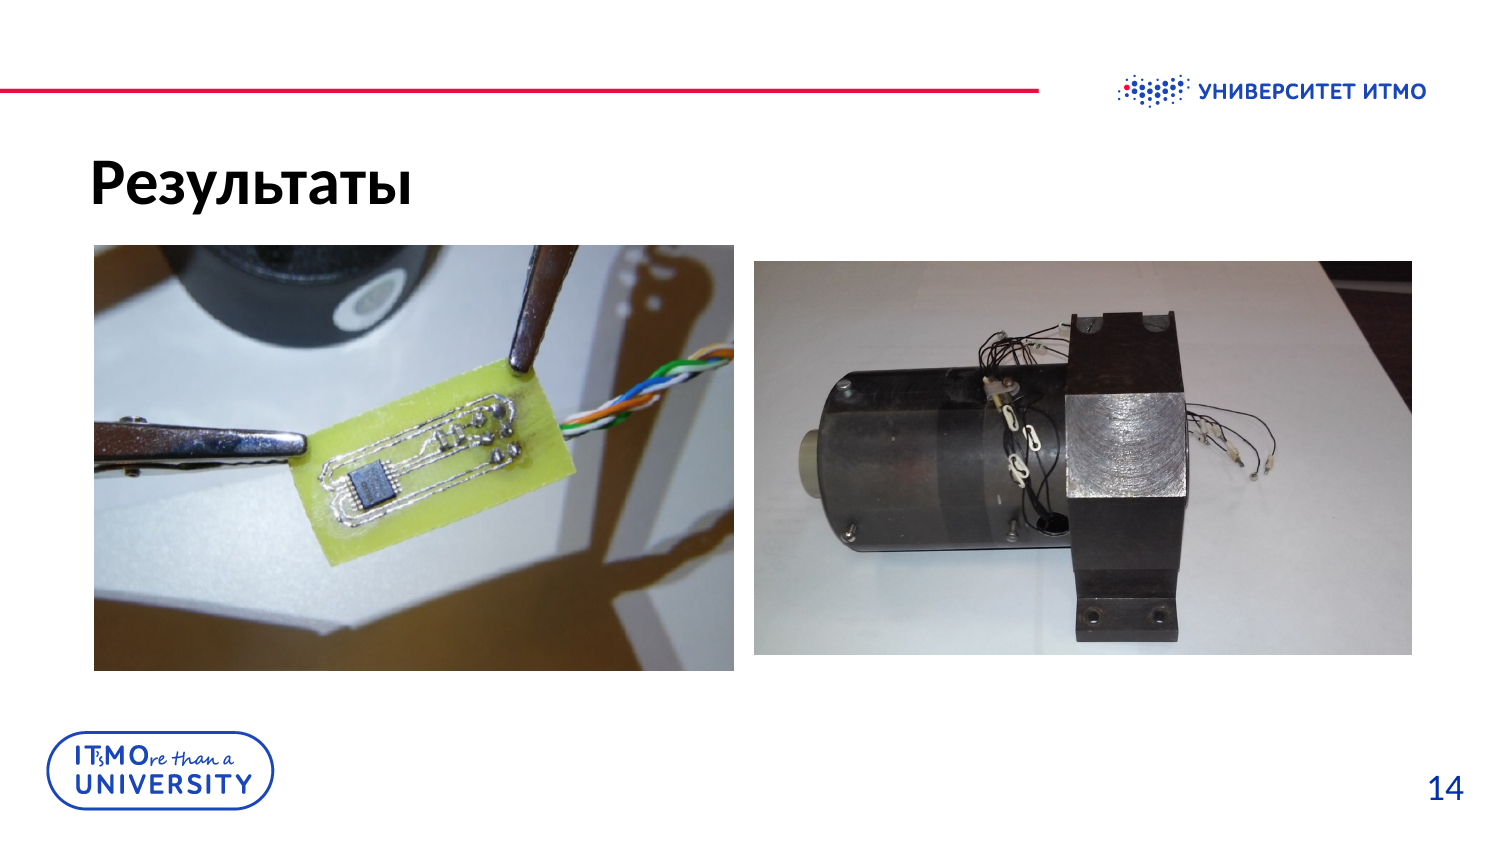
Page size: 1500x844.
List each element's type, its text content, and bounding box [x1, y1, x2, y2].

text_box 14 [1411, 755, 1500, 815]
text_box Результаты [74, 123, 1105, 226]
picture [0, 0, 1500, 844]
